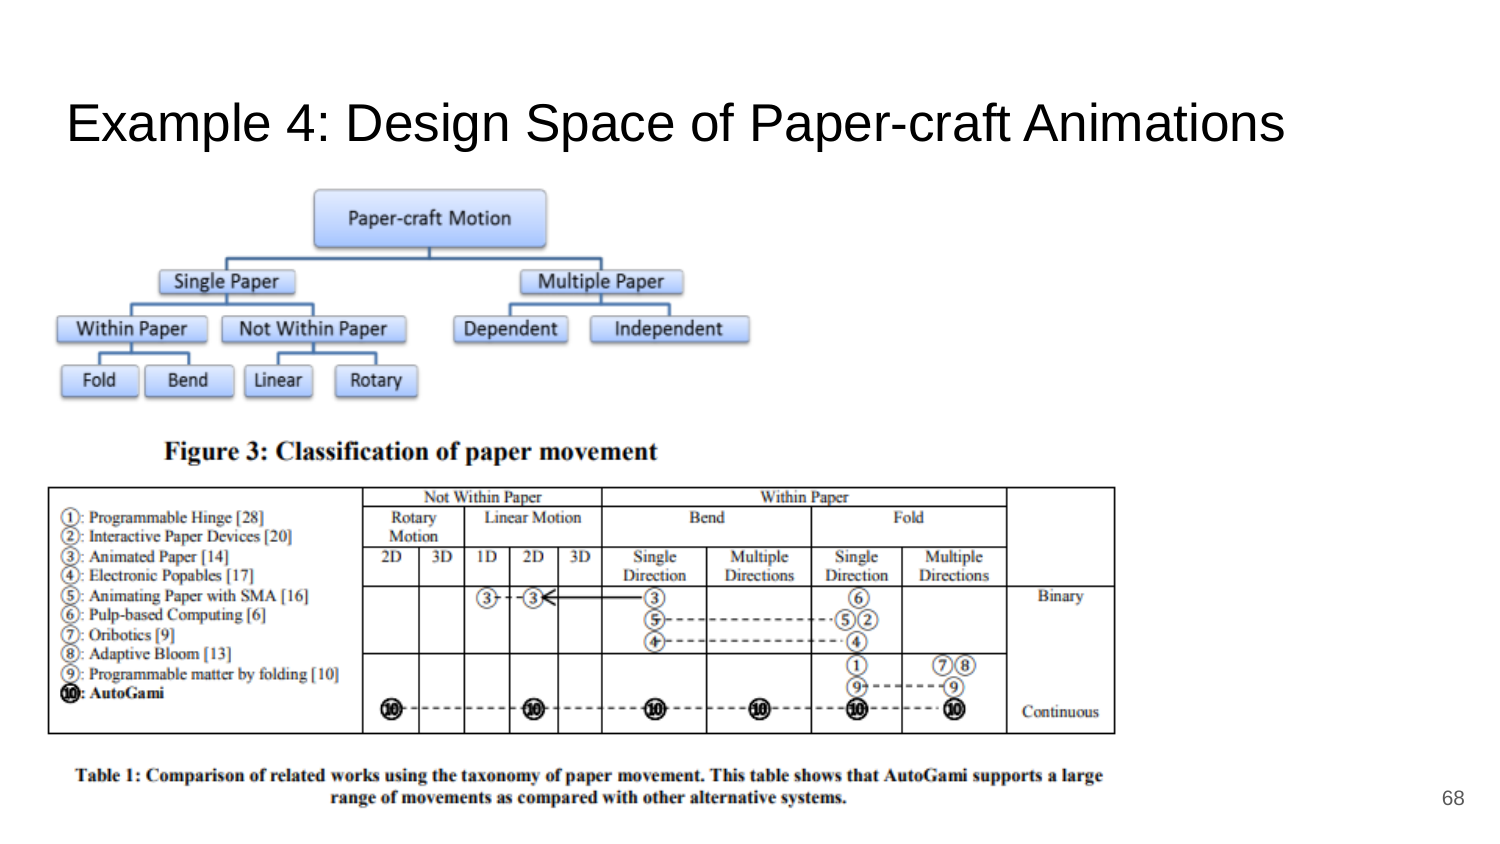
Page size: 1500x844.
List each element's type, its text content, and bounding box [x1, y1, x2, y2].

title Example 4: Design Space of Paper-craft Animations [51, 72, 1449, 167]
picture [50, 171, 768, 469]
picture [33, 472, 1137, 816]
slide_number ‹#› [1389, 764, 1480, 830]
